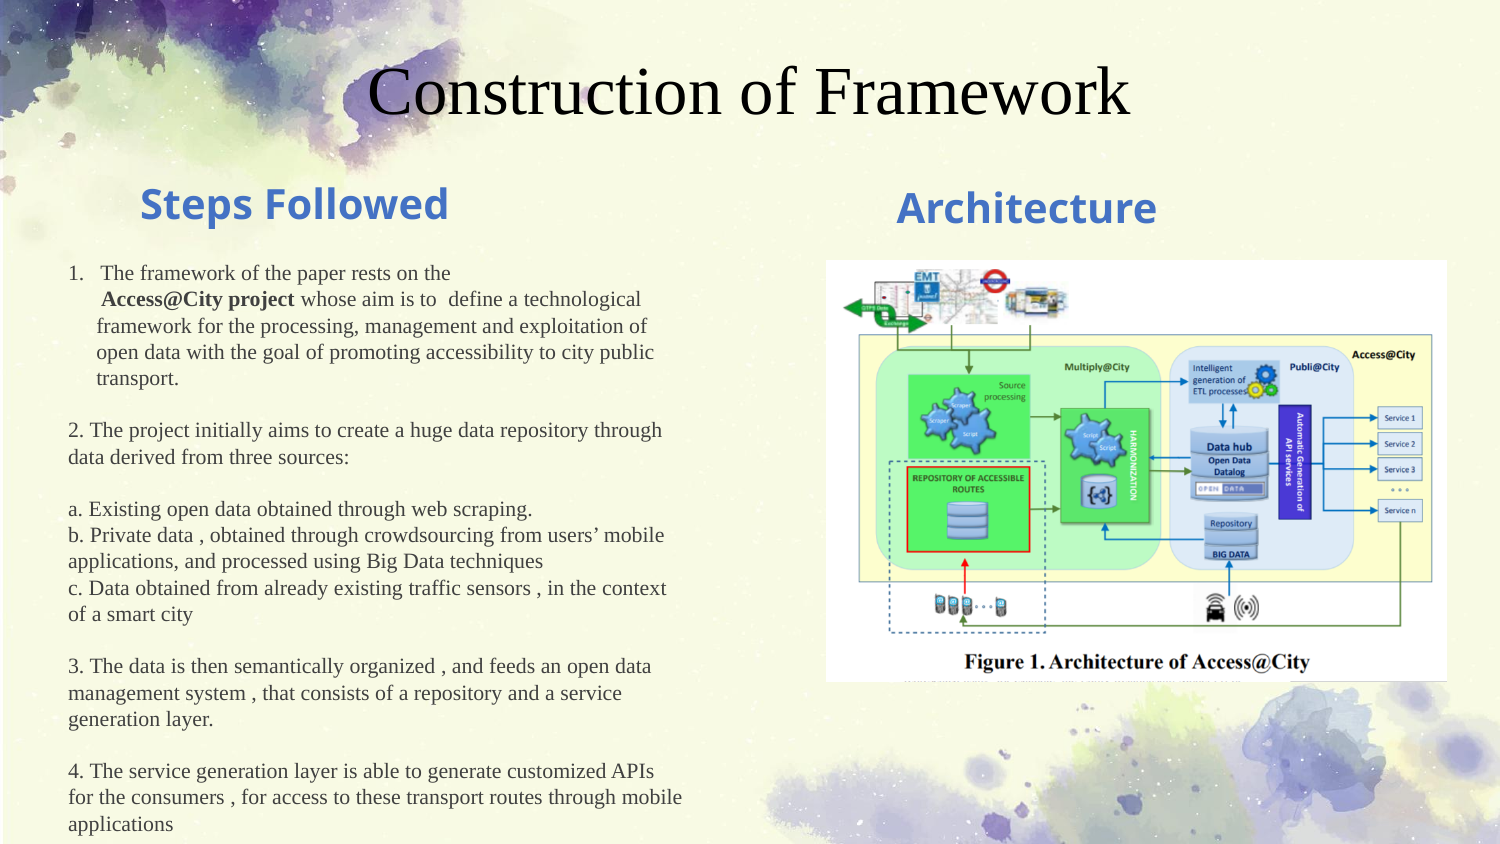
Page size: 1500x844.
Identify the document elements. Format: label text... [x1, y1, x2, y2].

subtitle 1. The framework of the paper rests on the Access@City project whose aim is to define a technological framework for the processing, management and exploitation of open data with the goal of promoting accessibility to city public transport. 2. The project initially aims to create a huge data repository through data derived from three sources: a. Existing open data obtained through web scraping. b. Private data , obtained through crowdsourcing from users’ mobile applications, and processed using Big Data techniques c. Data obtained from already existing traffic sensors , in the context of a smart city 3. The data is then semantically organized , and feeds an open data management system , that consists of a repository and a service generation layer. 4. The service generation layer is able to generate customized APIs for the consumers , for access to these transport routes through mobile applications [53, 243, 701, 770]
title Construction of Framework [204, 45, 1296, 140]
picture [0, 0, 1500, 844]
subtitle Steps Followed [71, 168, 519, 225]
subtitle Architecture [804, 172, 1251, 228]
